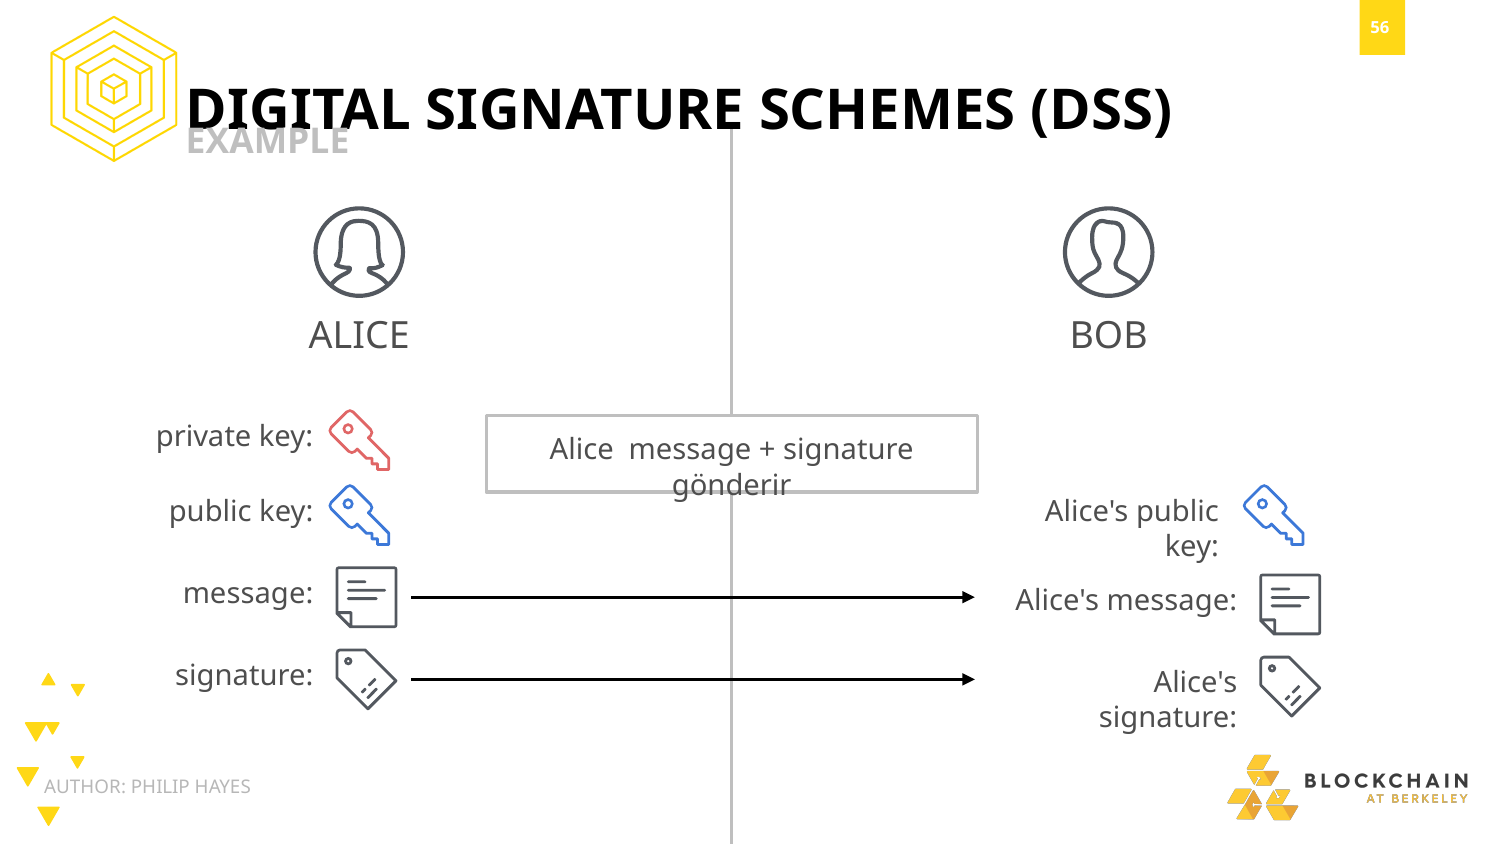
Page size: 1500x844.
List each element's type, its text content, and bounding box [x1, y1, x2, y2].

text_box [329, 409, 391, 471]
text_box [1062, 206, 1155, 295]
text_box [335, 648, 398, 711]
text_box signature: [133, 641, 329, 718]
text_box [335, 566, 398, 629]
text_box Alice message + signature gönderir [737, 415, 978, 492]
text_box Alice's signature: [992, 648, 1253, 725]
text_box Alice message + signature gönderir [486, 415, 727, 492]
text_box [329, 484, 391, 546]
text_box [1242, 484, 1305, 546]
text_box BOB [1040, 295, 1178, 372]
text_box Alice's public key: [974, 476, 1235, 554]
picture [1213, 740, 1489, 837]
text_box AUTHOR: PHILIP HAYES [38, 747, 413, 834]
text_box [1259, 573, 1322, 636]
text_box private key: [133, 401, 329, 476]
text_box [313, 206, 406, 295]
text_box EXAMPLE [179, 108, 915, 171]
text_box [1259, 655, 1322, 718]
picture [17, 0, 201, 183]
text_box public key: [133, 476, 329, 554]
text_box ALICE [290, 295, 428, 372]
text_box Alice's message: [992, 566, 1253, 643]
text_box DIGITAL SIGNATURE SCHEMES (DSS) [179, 66, 1378, 129]
text_box message: [133, 559, 329, 636]
